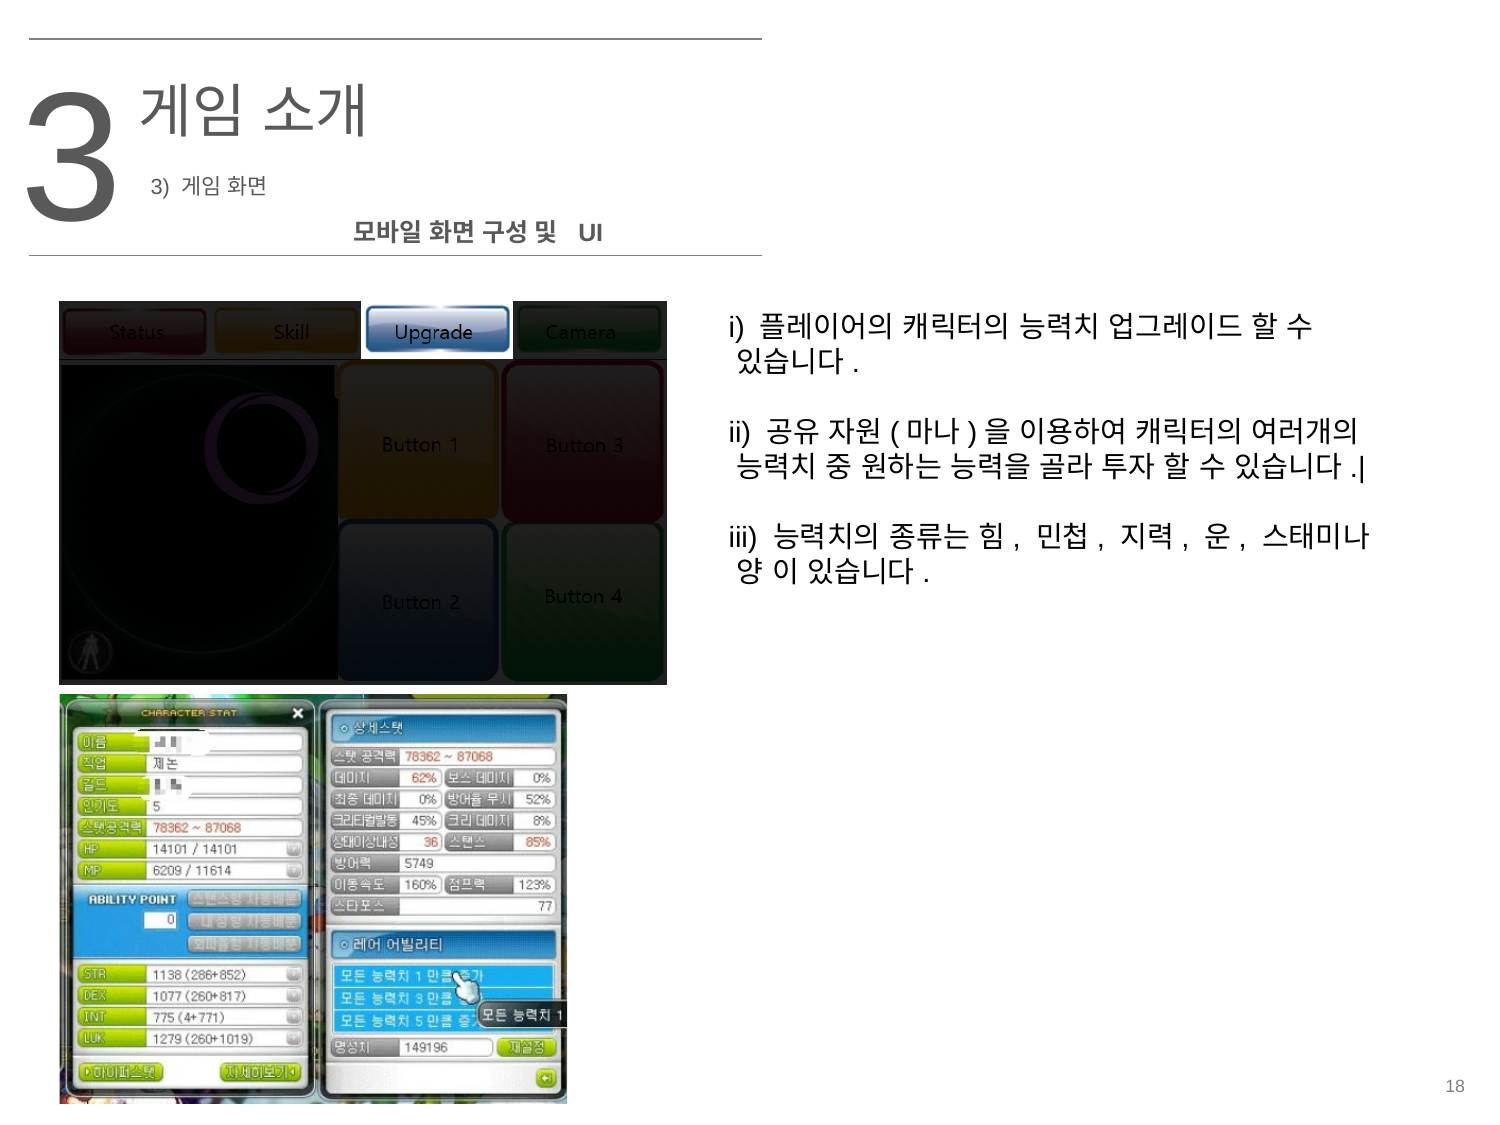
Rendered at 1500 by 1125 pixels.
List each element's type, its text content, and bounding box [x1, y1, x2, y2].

picture [59, 694, 568, 1104]
text_box 게임 소개 [183, 66, 798, 148]
text_box i) 플레이어의 캐릭터의 능력치 업그레이드 할 수 있습니다. ii) 공유 자원(마나)을 이용하여 캐릭터의 여러개의 능력치 중 원하는 능력을 골라 투자 할 수 있습니다.| iii) 능력치의 종류는 힘, 민첩, 지력, 운, 스태미나 양 이 있습니다. [713, 300, 1500, 501]
text_box 3 [5, 29, 183, 268]
picture [56, 301, 667, 685]
text_box 3) 게임 화면 모바일 화면 구성 및 UI [135, 148, 821, 236]
